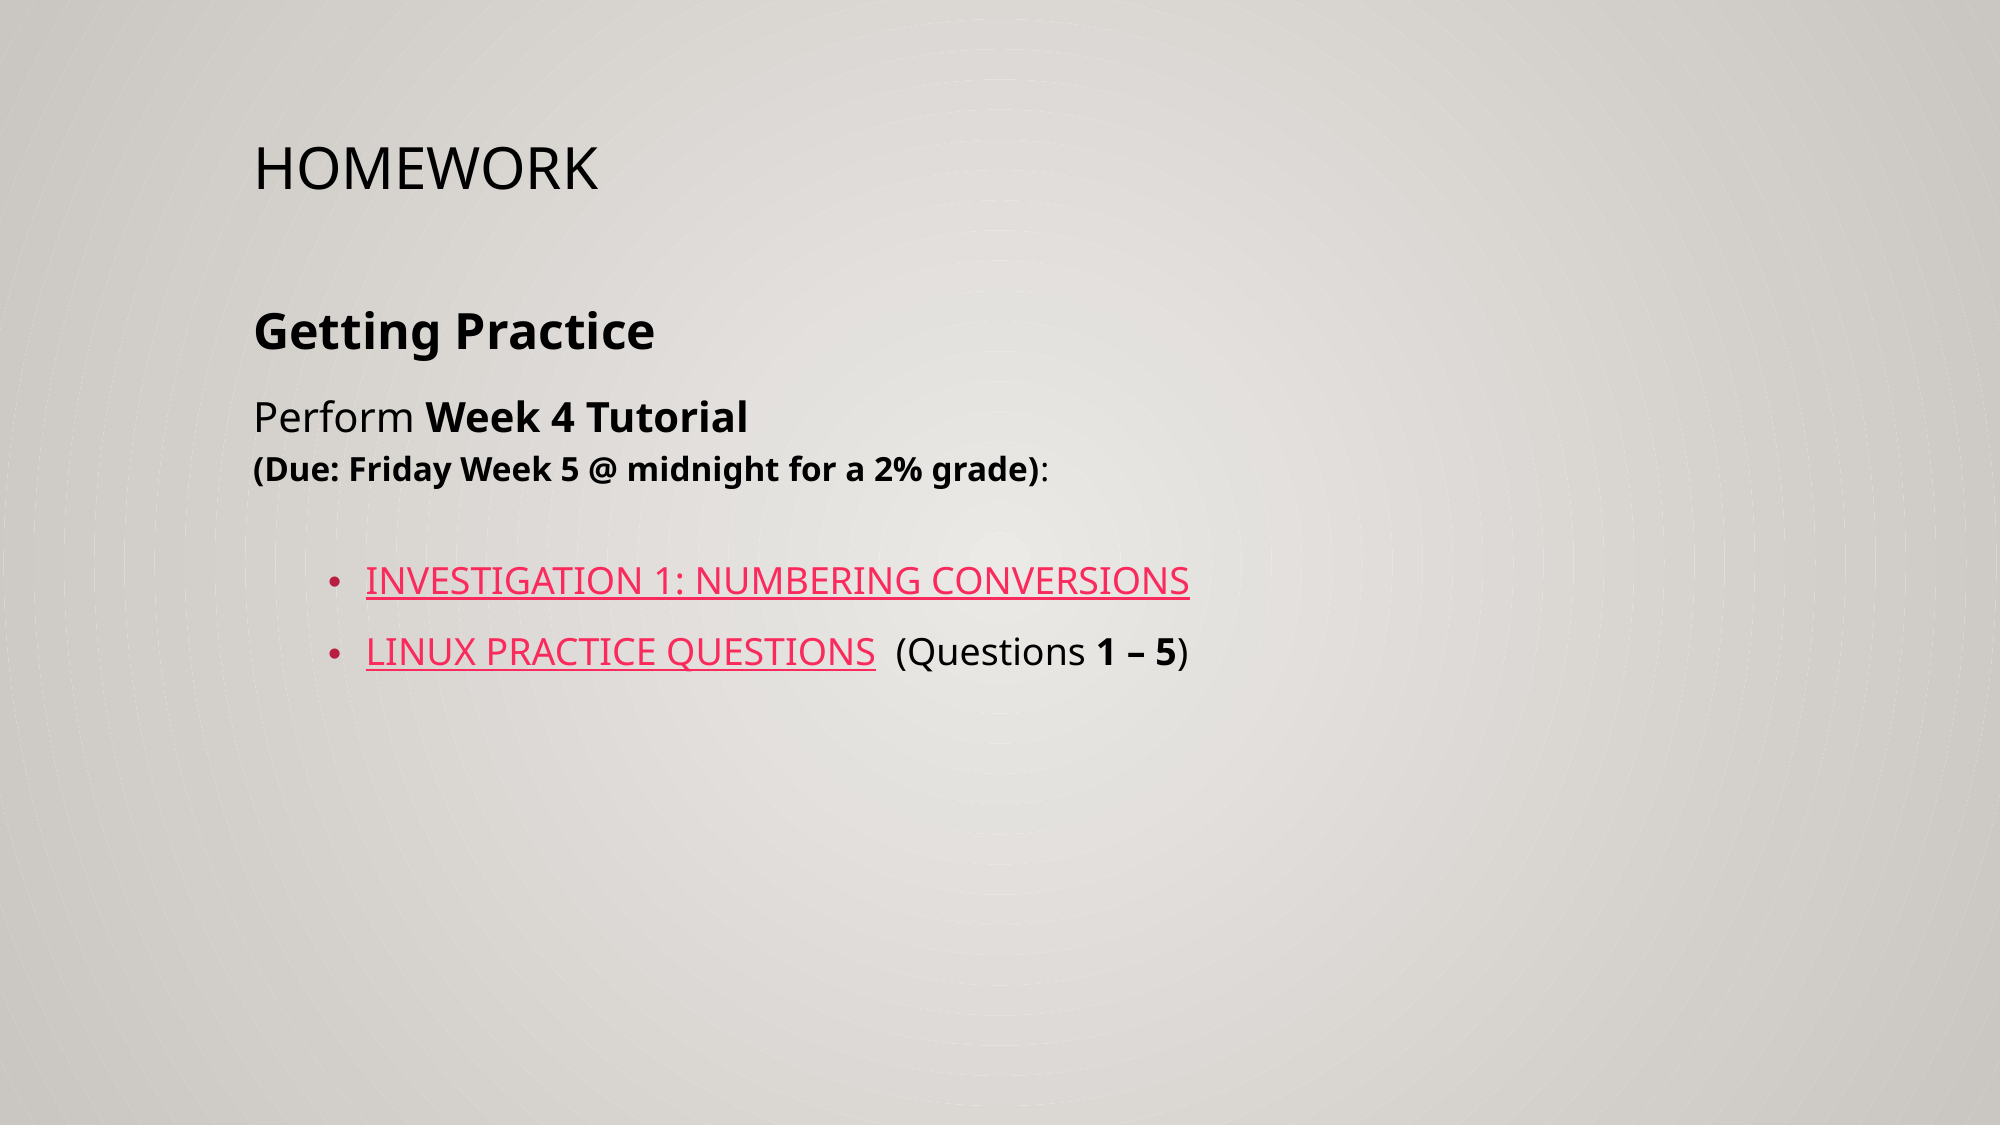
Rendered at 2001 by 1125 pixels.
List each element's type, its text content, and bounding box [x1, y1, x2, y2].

title HOMEWORK [238, 131, 1814, 279]
list Getting Practice Perform Week 4 Tutorial (Due: Friday Week 5 @ midnight for a 2% grade): INVESTIGATION 1: NUMBERING CONVERSIONS LINUX PRACTICE QUESTIONS (Questions 1 – 5) [238, 279, 1901, 1061]
